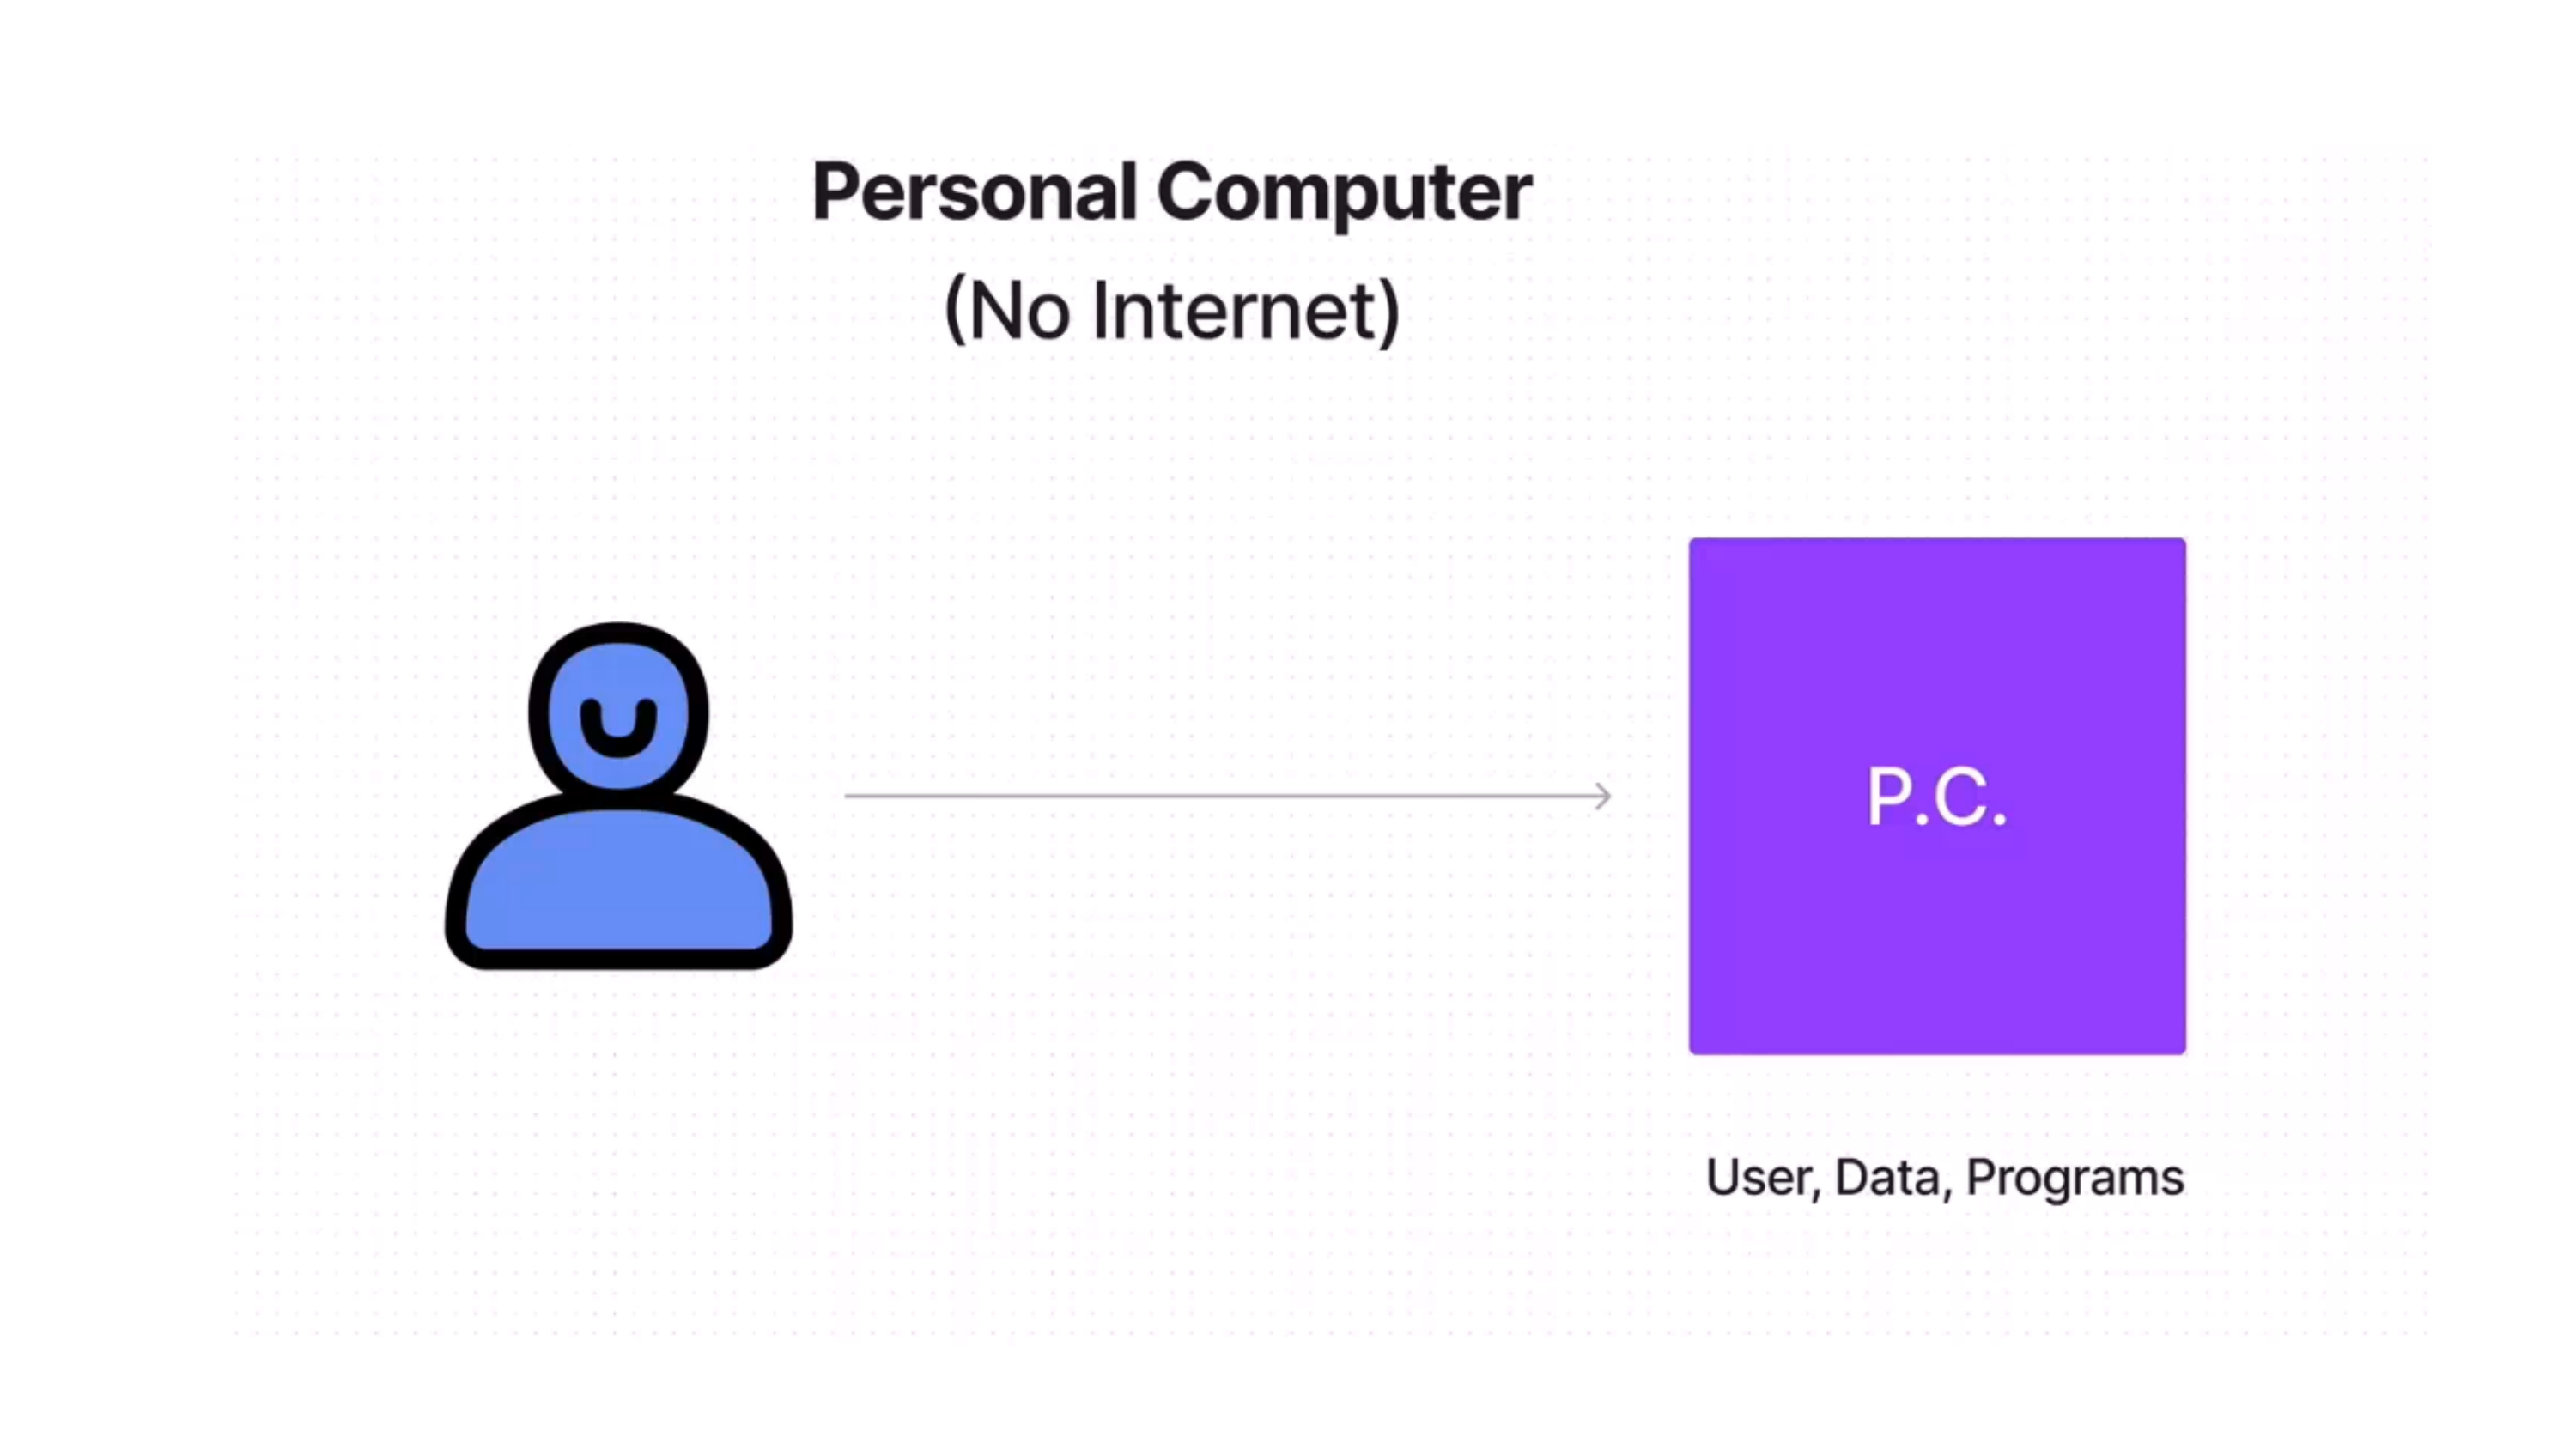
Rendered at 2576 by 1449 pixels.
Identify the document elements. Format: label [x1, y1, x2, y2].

picture [228, 144, 2432, 1347]
